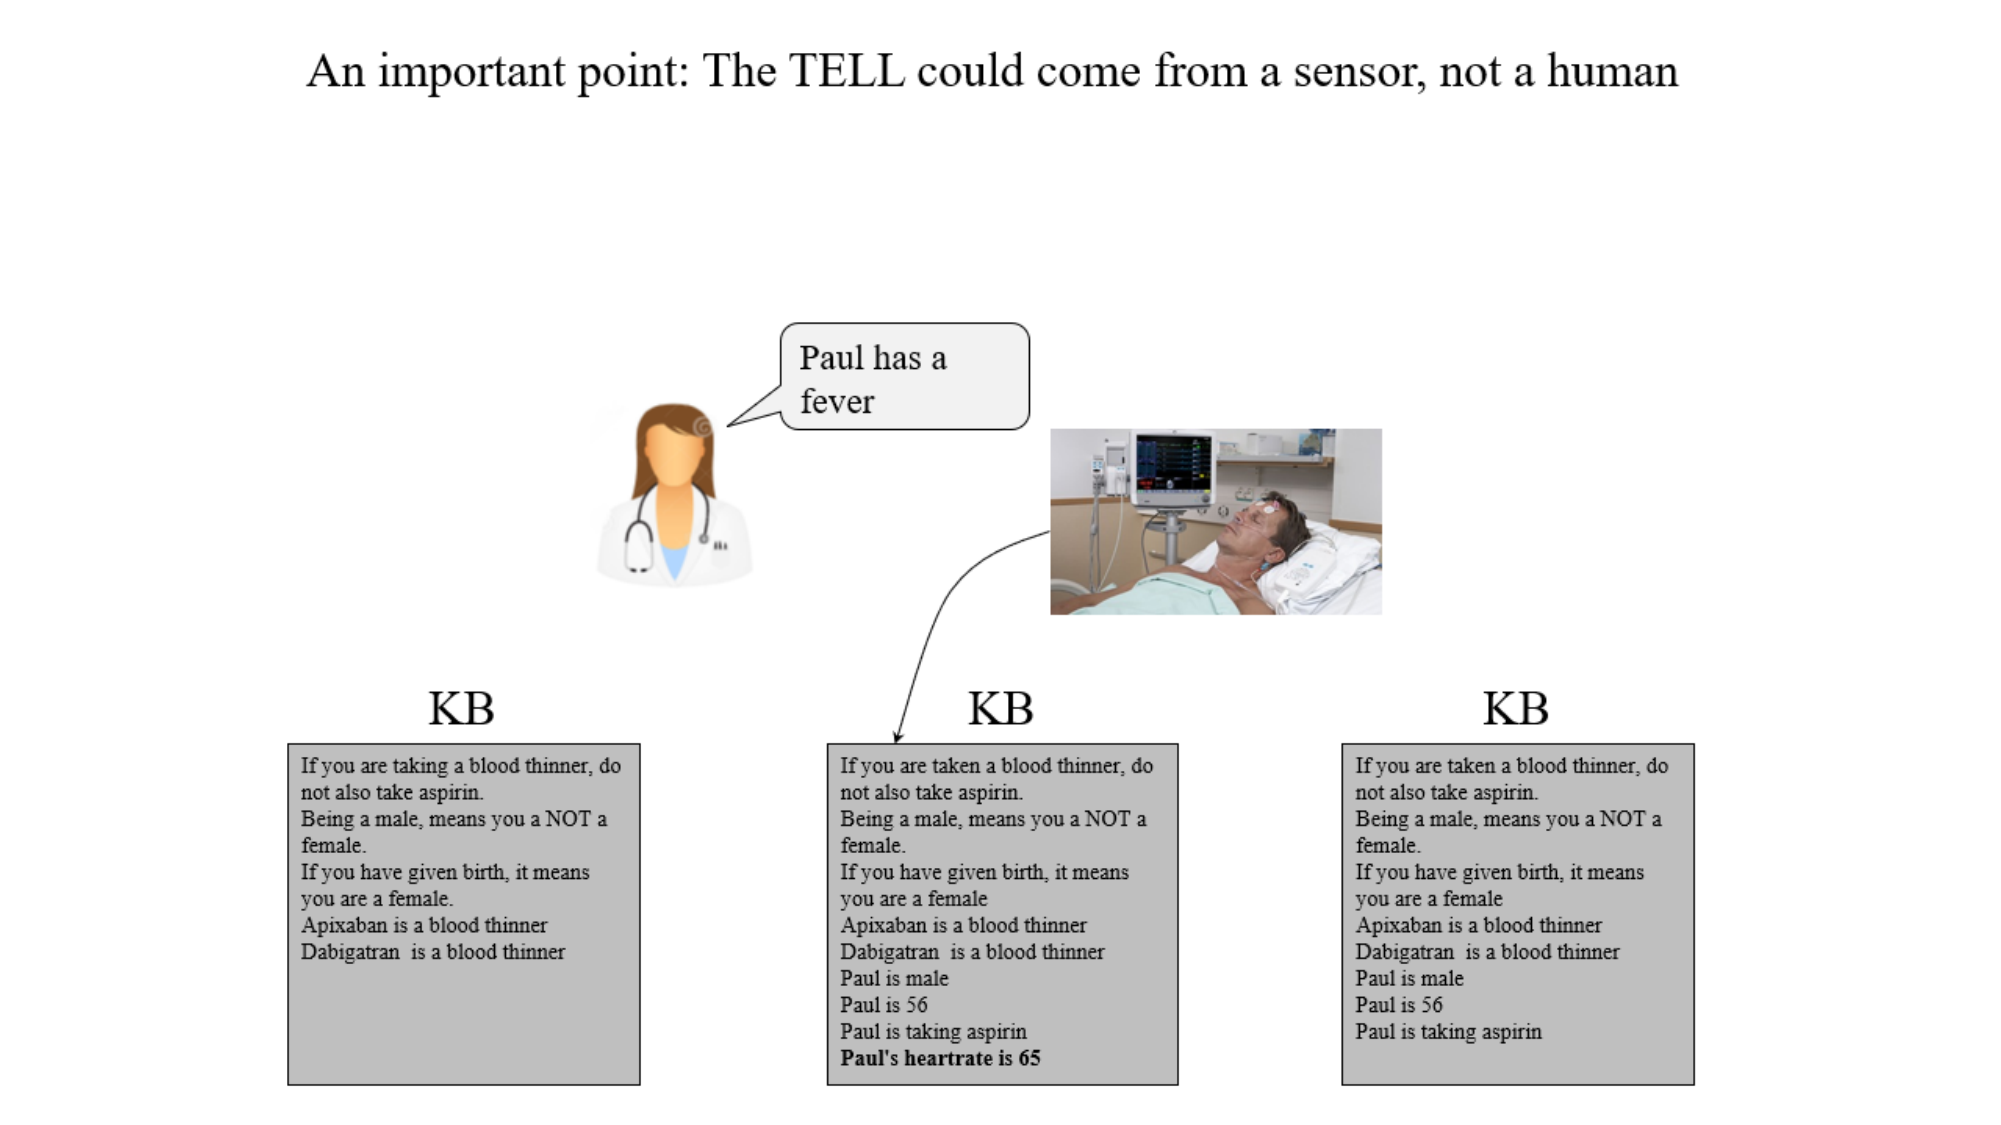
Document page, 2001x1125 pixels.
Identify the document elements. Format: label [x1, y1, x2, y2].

picture [286, 27, 1714, 1097]
